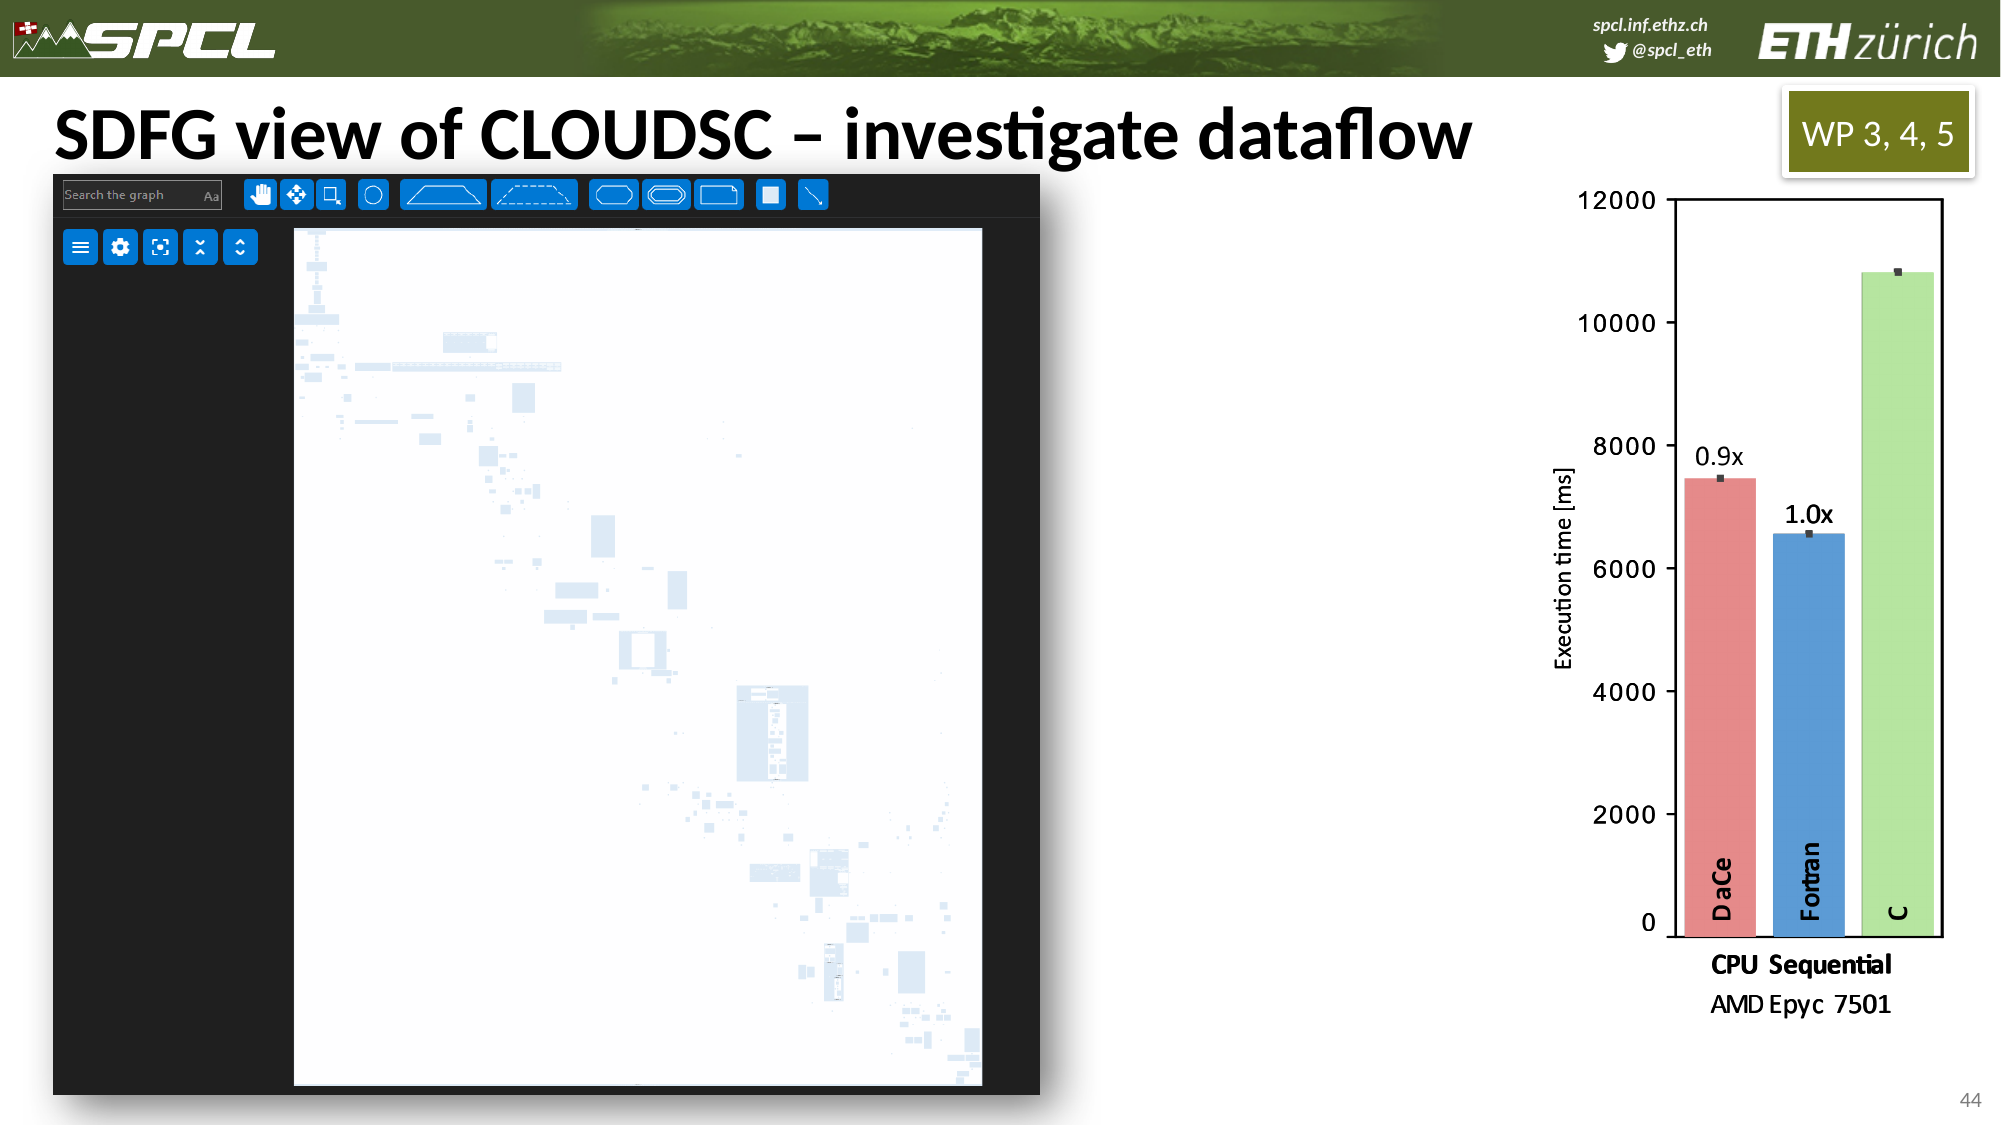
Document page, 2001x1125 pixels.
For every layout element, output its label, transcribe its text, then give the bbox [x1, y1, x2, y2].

text_box WP 3, 4, 5 [1782, 85, 1975, 172]
slide_number 44 [1941, 1060, 2000, 1125]
title SDFG view of CLOUDSC – investigate dataflow [31, 87, 1779, 175]
picture [53, 174, 1040, 1095]
picture [1553, 175, 2000, 1019]
picture [0, 0, 2001, 93]
